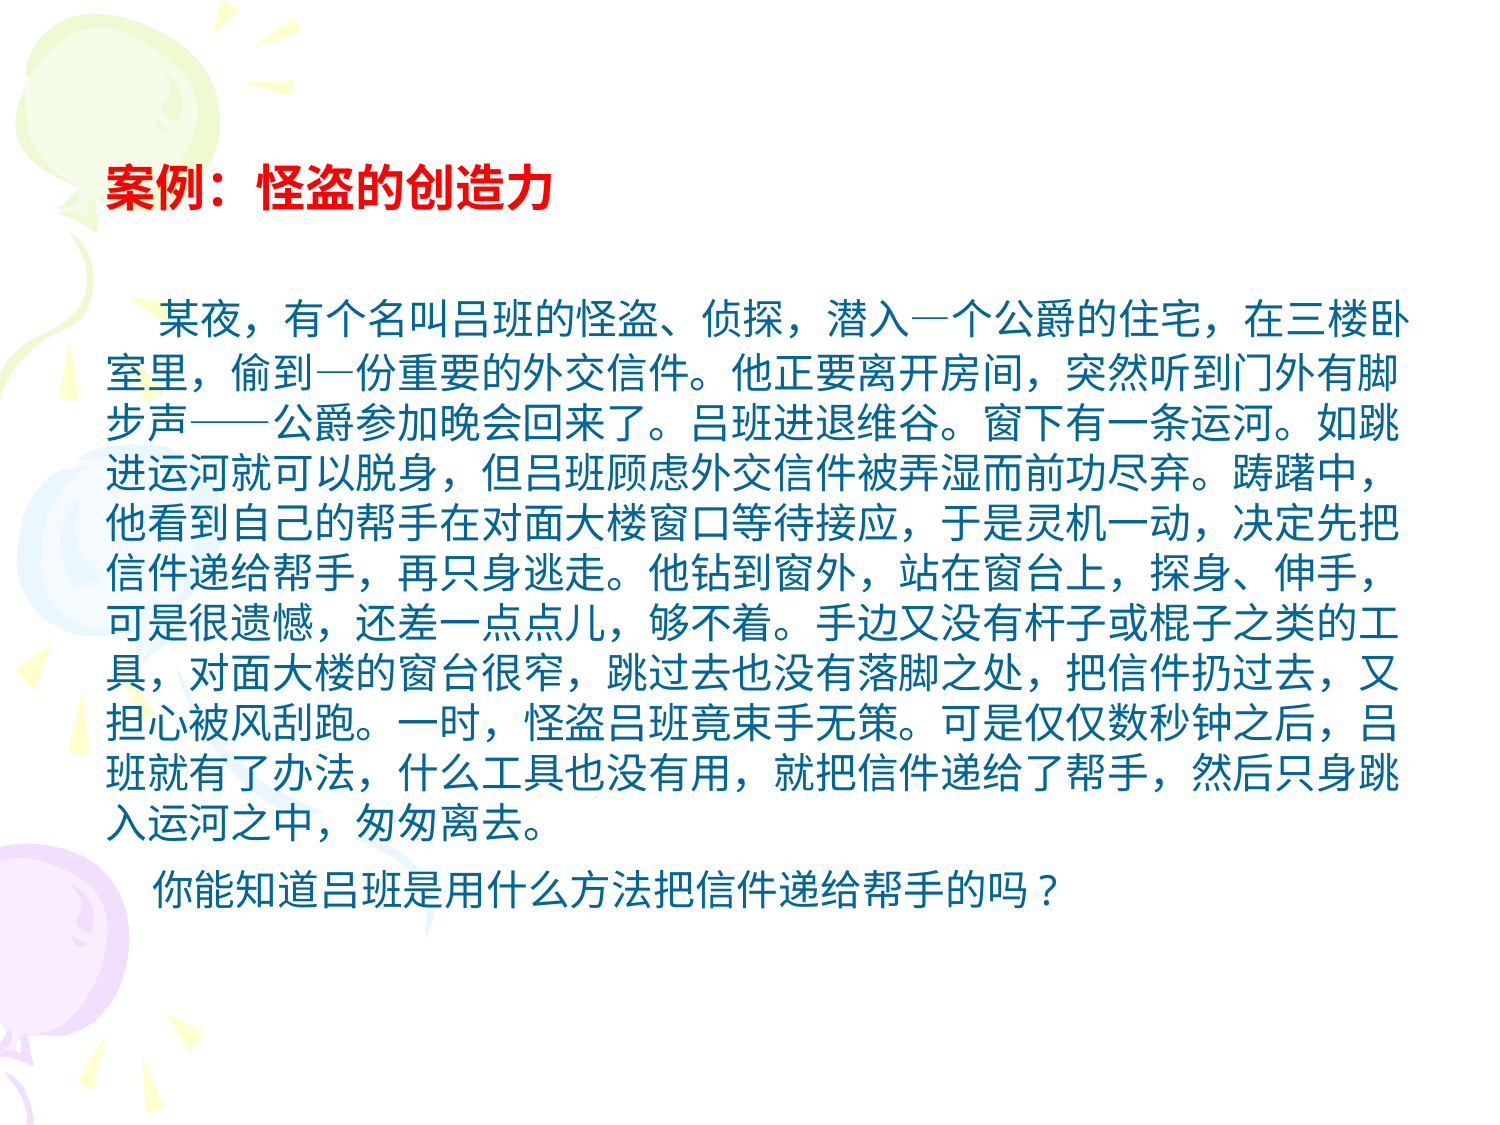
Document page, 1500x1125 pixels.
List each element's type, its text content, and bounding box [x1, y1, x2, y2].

text_box 案例：怪盗的创造力 某夜，有个名叫吕班的怪盗、侦探，潜入—个公爵的住宅，在三楼卧室里，偷到—份重要的外交信件。他正要离开房间，突然听到门外有脚步声——公爵参加晚会回来了。吕班进退维谷。窗下有一条运河。如跳进运河就可以脱身，但吕班顾虑外交信件被弄湿而前功尽弃。踌躇中，他看到自己的帮手在对面大楼窗口等待接应，于是灵机一动，决定先把信件递给帮手，再只身逃走。他钻到窗外，站在窗台上，探身、伸手，可是很遗憾，还差一点点儿，够不着。手边又没有杆子或棍子之类的工具，对面大楼的窗台很窄，跳过去也没有落脚之处，把信件扔过去，又担心被风刮跑。一时，怪盗吕班竟束手无策。可是仅仅数秒钟之后，吕班就有了办法，什么工具也没有用，就把信件递给了帮手，然后只身跳入运河之中，匆匆离去。 你能知道吕班是用什么方法把信件递给帮手的吗? [90, 149, 1449, 924]
